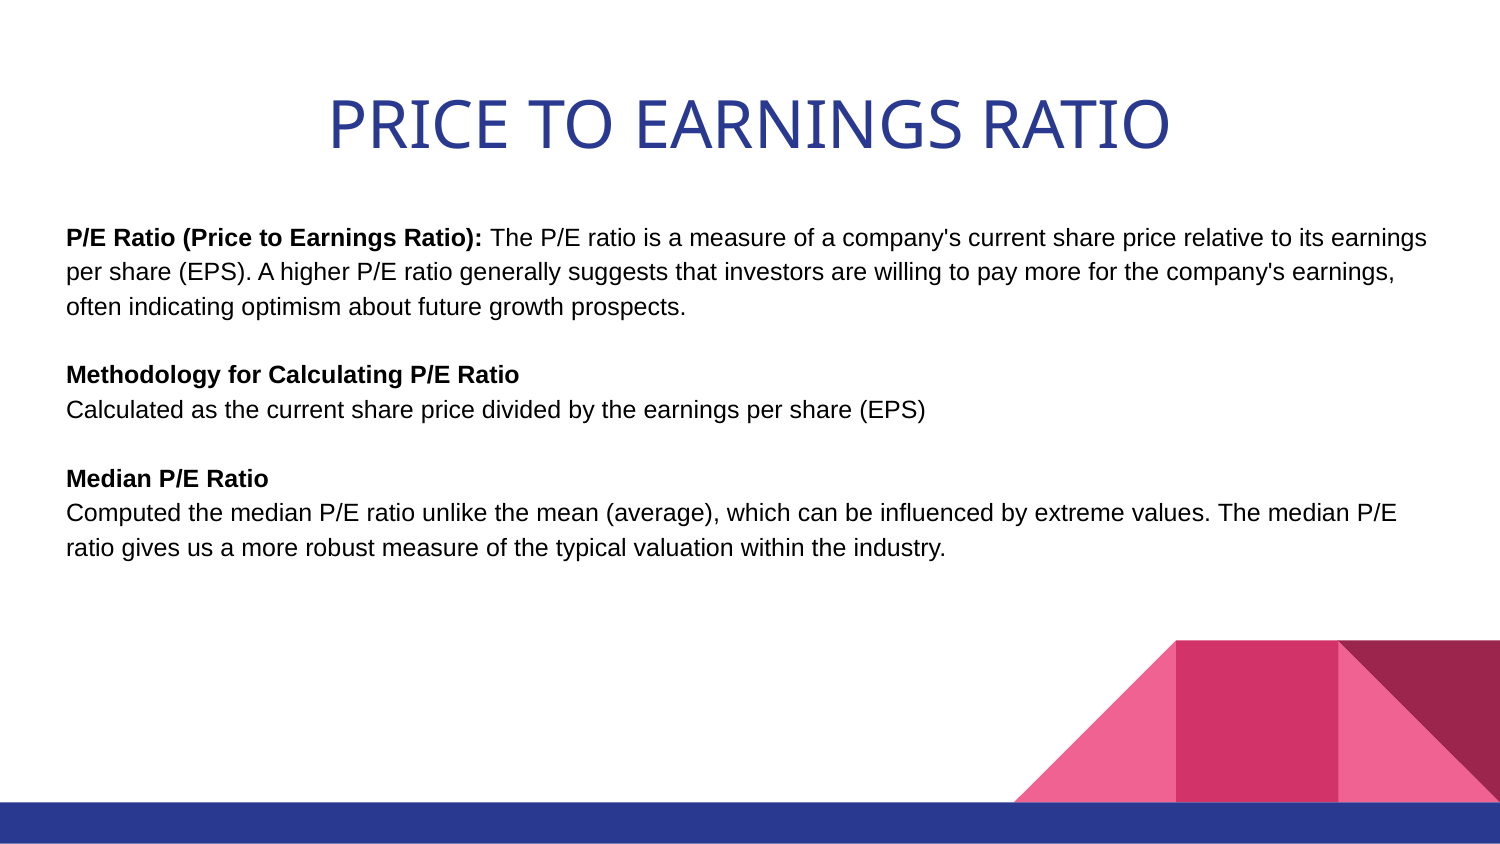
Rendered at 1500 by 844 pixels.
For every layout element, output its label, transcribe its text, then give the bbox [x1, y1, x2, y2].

title PRICE TO EARNINGS RATIO [51, 67, 1449, 167]
list P/E Ratio (Price to Earnings Ratio): The P/E ratio is a measure of a company's current share price relative to its earnings per share (EPS). A higher P/E ratio generally suggests that investors are willing to pay more for the company's earnings, often indicating optimism about future growth prospects. Methodology for Calculating P/E Ratio Calculated as the current share price divided by the earnings per share (EPS) Median P/E Ratio Computed the median P/E ratio unlike the mean (average), which can be influenced by extreme values. The median P/E ratio gives us a more robust measure of the typical valuation within the industry. [51, 201, 1449, 750]
